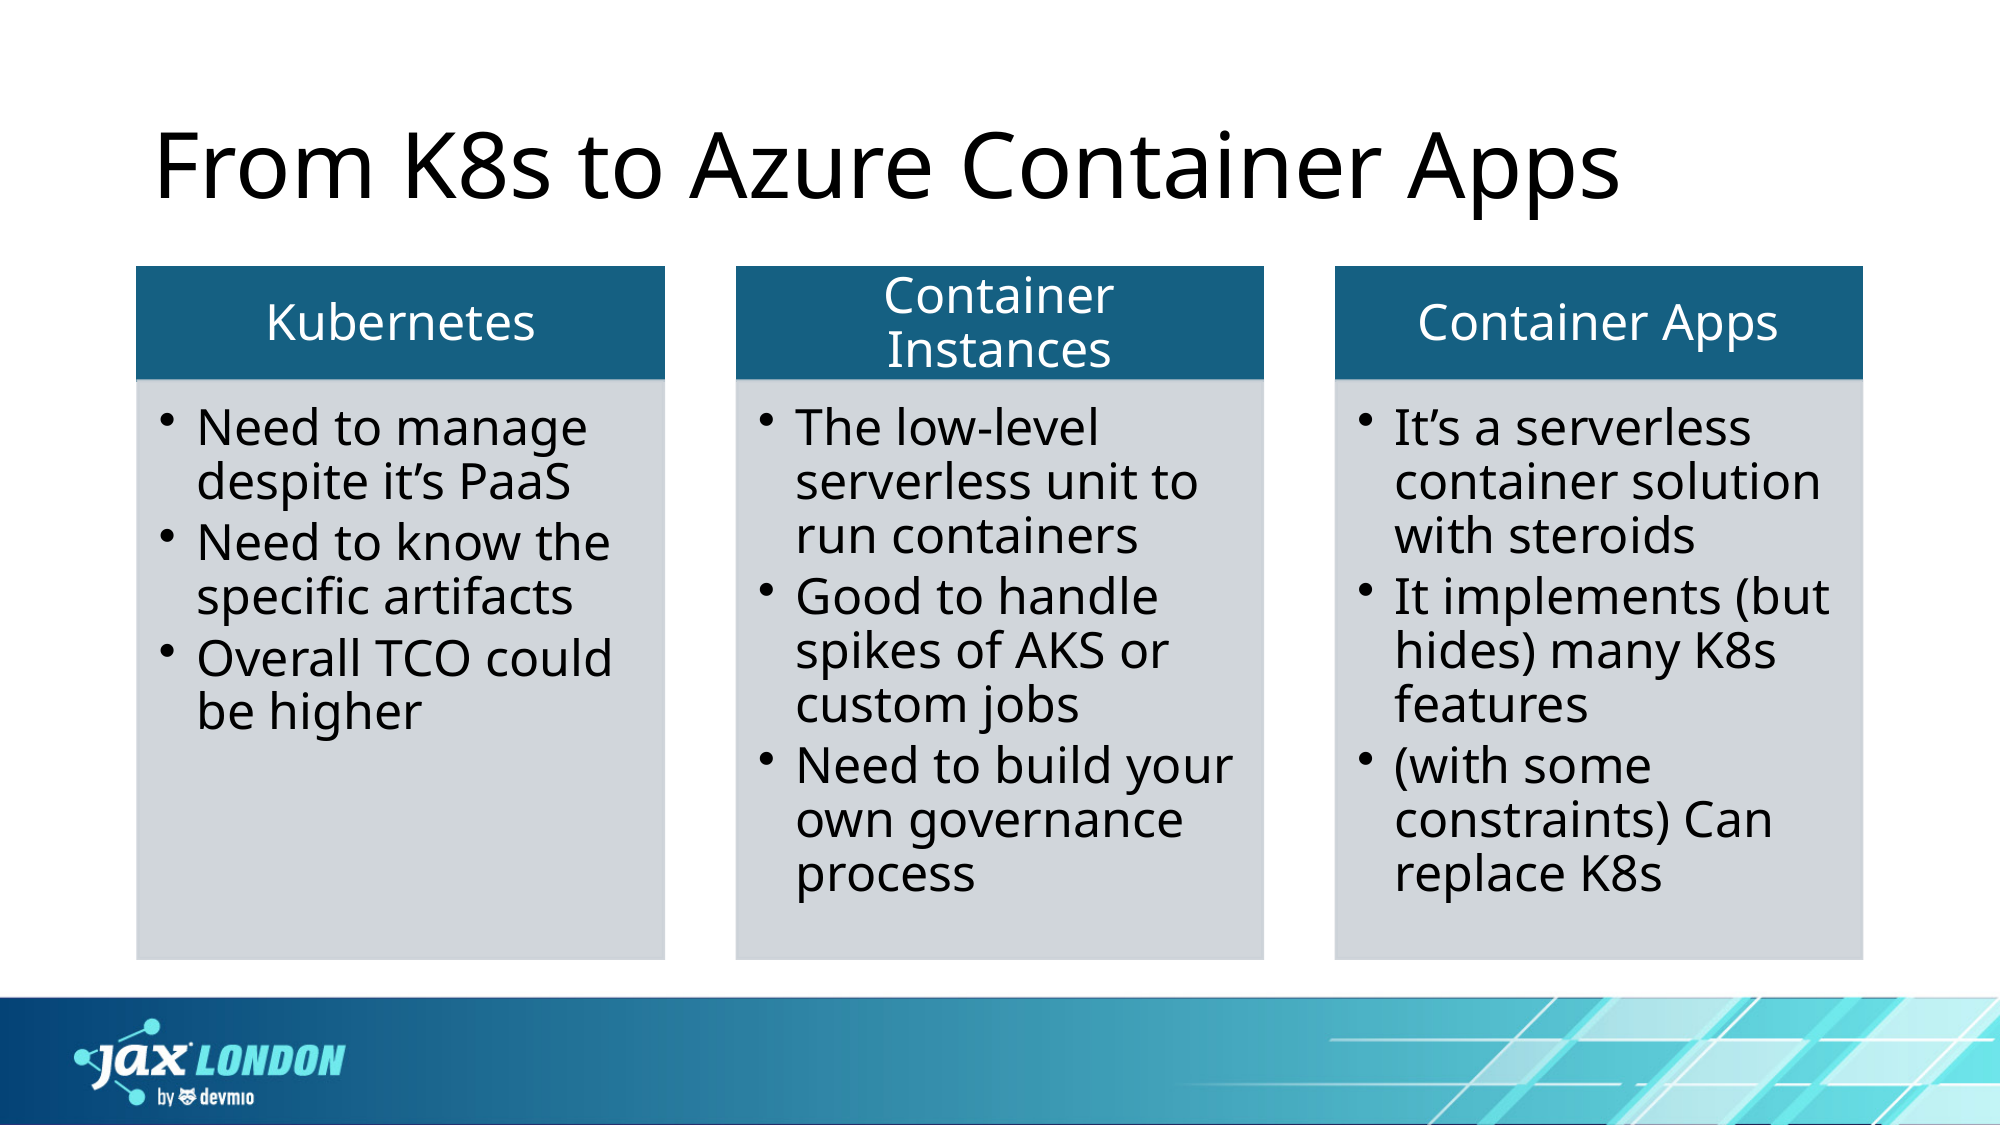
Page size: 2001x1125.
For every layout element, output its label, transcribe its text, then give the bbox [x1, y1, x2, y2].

picture [0, 0, 2000, 1125]
title From K8s to Azure Container Apps [137, 59, 1863, 255]
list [136, 255, 1863, 971]
